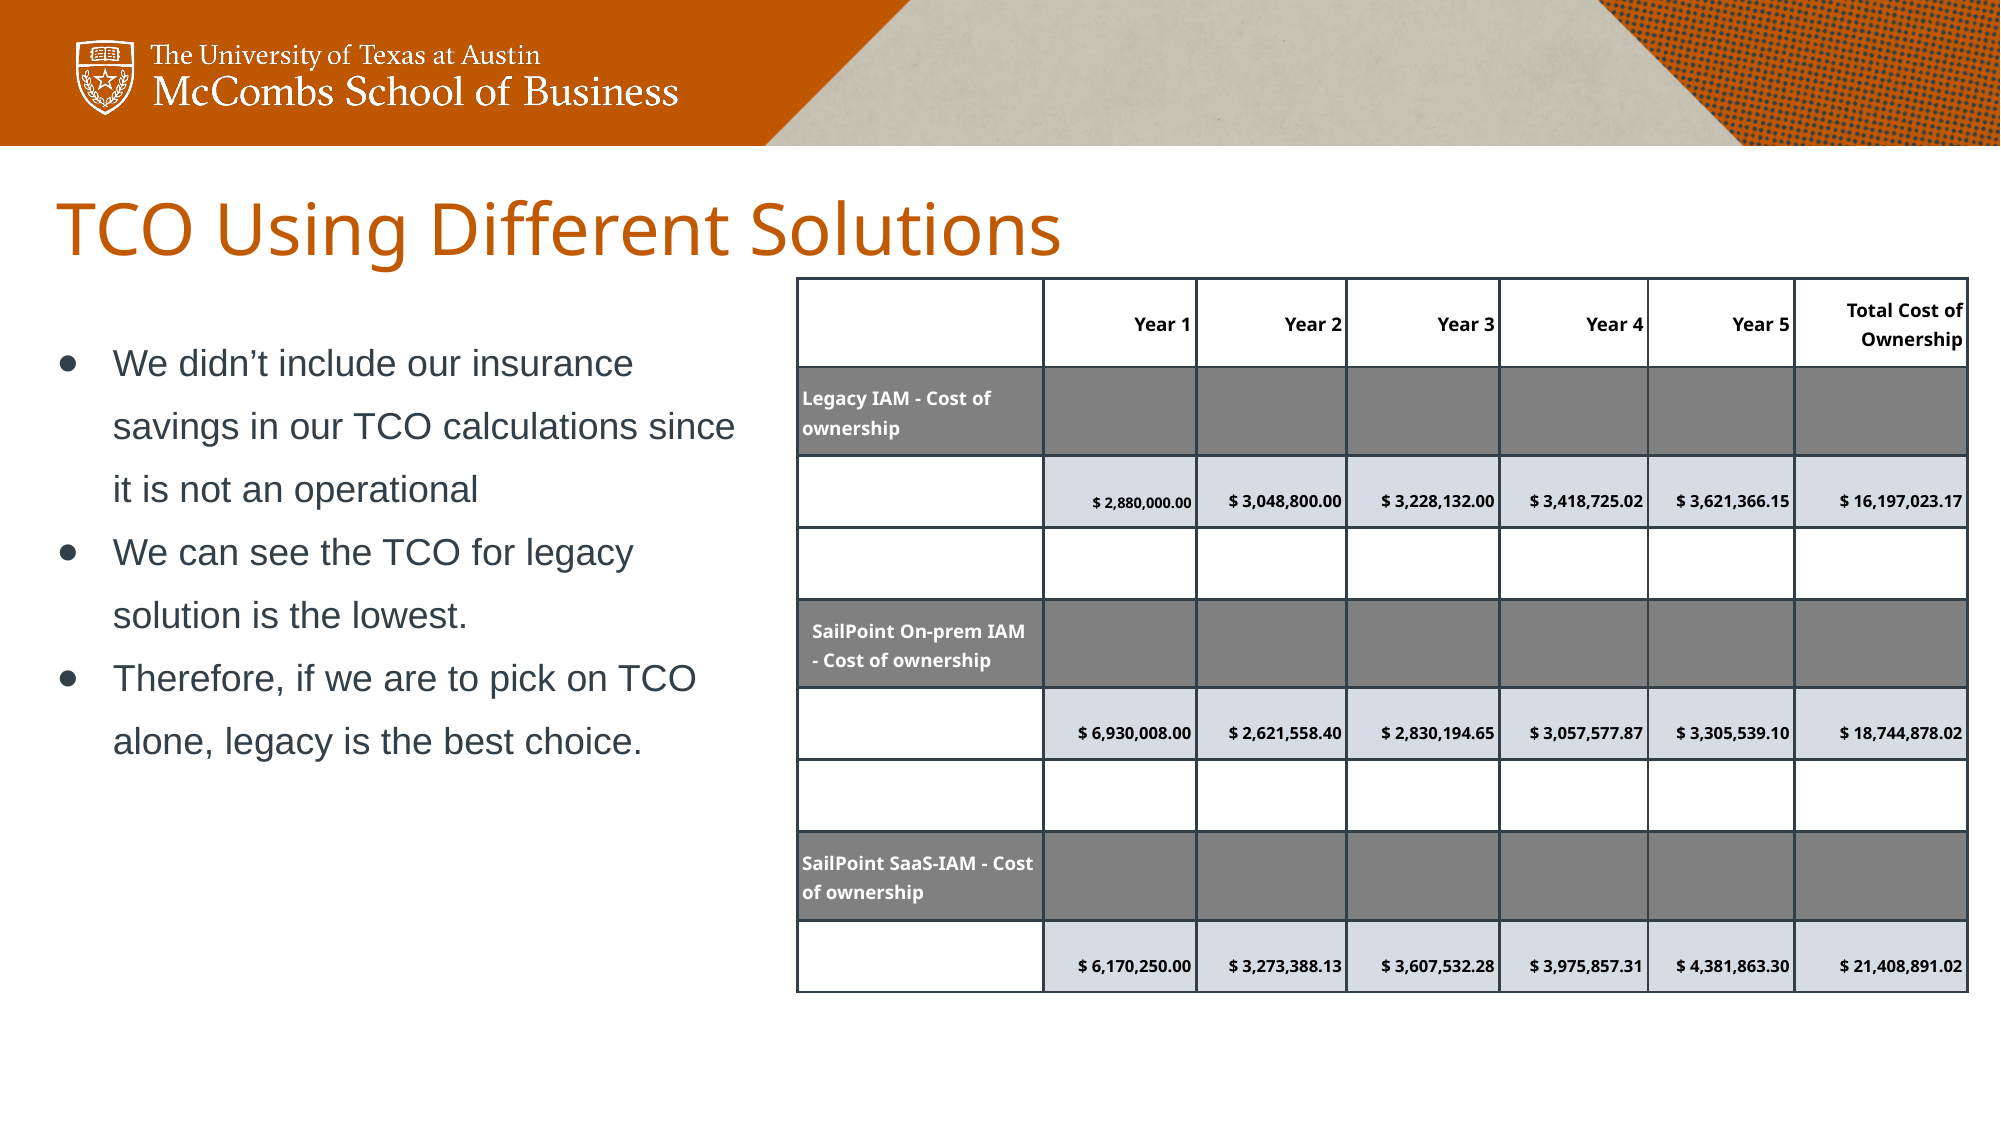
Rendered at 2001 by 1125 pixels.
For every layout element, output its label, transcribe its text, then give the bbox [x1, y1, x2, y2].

list We didn’t include our insurance savings in our TCO calculations since it is not an operational We can see the TCO for legacy solution is the lowest. Therefore, if we are to pick on TCO alone, legacy is the best choice. [22, 248, 761, 972]
table_cell [1348, 833, 1498, 919]
table_cell [1045, 601, 1195, 686]
table_cell [1796, 833, 1966, 919]
table_cell [1045, 368, 1195, 454]
table_cell SailPoint On-prem IAM - Cost of ownership [799, 601, 1042, 686]
table_cell [1348, 761, 1498, 830]
table_cell [799, 529, 1042, 598]
table_cell $ 2,621,558.40 [1198, 689, 1345, 758]
table_cell $ 3,048,800.00 [1198, 457, 1345, 526]
table_cell [1501, 601, 1647, 686]
table_cell SailPoint SaaS-IAM - Cost of ownership [799, 833, 1042, 919]
table_header [799, 280, 1042, 366]
table_cell [799, 689, 1042, 758]
table_cell [1198, 833, 1345, 919]
table_cell [1045, 833, 1195, 919]
title TCO Using Different Solutions [41, 184, 1267, 279]
table_cell [1045, 529, 1195, 598]
table_cell [1198, 601, 1345, 686]
table_cell $ 3,975,857.31 [1501, 922, 1647, 991]
table_cell $ 16,197,023.17 [1796, 457, 1966, 526]
table_cell [1348, 601, 1498, 686]
table_cell $ 2,880,000.00 [1045, 457, 1195, 526]
table_cell [1796, 601, 1966, 686]
table_cell [1649, 368, 1793, 454]
table_cell [799, 457, 1042, 526]
table_header Year 3 [1348, 280, 1498, 366]
table_header Year 5 [1649, 280, 1793, 366]
table_cell $ 2,830,194.65 [1348, 689, 1498, 758]
table_cell $ 3,418,725.02 [1501, 457, 1647, 526]
table_header Total Cost of Ownership [1796, 280, 1966, 366]
table_cell [1501, 833, 1647, 919]
table_header Year 1 [1045, 280, 1195, 366]
table_cell [799, 761, 1042, 830]
table_cell $ 4,381,863.30 [1649, 922, 1793, 991]
table_cell [1649, 601, 1793, 686]
picture [0, 0, 2000, 192]
table_cell [1198, 529, 1345, 598]
table_header Year 4 [1501, 280, 1647, 366]
table_cell [1501, 761, 1647, 830]
table_cell [1796, 368, 1966, 454]
table_cell [799, 922, 1042, 991]
table_cell $ 3,228,132.00 [1348, 457, 1498, 526]
table_cell $ 3,305,539.10 [1649, 689, 1793, 758]
table_cell [1649, 761, 1793, 830]
table_cell [1198, 761, 1345, 830]
table_cell $ 3,621,366.15 [1649, 457, 1793, 526]
table_cell $ 18,744,878.02 [1796, 689, 1966, 758]
table_header Year 2 [1198, 280, 1345, 366]
table_cell [1649, 529, 1793, 598]
table_cell [1649, 833, 1793, 919]
table_cell $ 6,170,250.00 [1045, 922, 1195, 991]
table_cell $ 6,930,008.00 [1045, 689, 1195, 758]
table_cell [1501, 529, 1647, 598]
table_cell Legacy IAM - Cost of ownership [799, 368, 1042, 454]
table_cell [1348, 529, 1498, 598]
table_cell [1198, 368, 1345, 454]
table_cell [1796, 761, 1966, 830]
table_cell $ 3,607,532.28 [1348, 922, 1498, 991]
table_cell $ 3,273,388.13 [1198, 922, 1345, 991]
table_cell [1045, 761, 1195, 830]
table_cell $ 21,408,891.02 [1796, 922, 1966, 991]
table_cell [1796, 529, 1966, 598]
table_cell [1501, 368, 1647, 454]
table_cell $ 3,057,577.87 [1501, 689, 1647, 758]
table_cell [1348, 368, 1498, 454]
